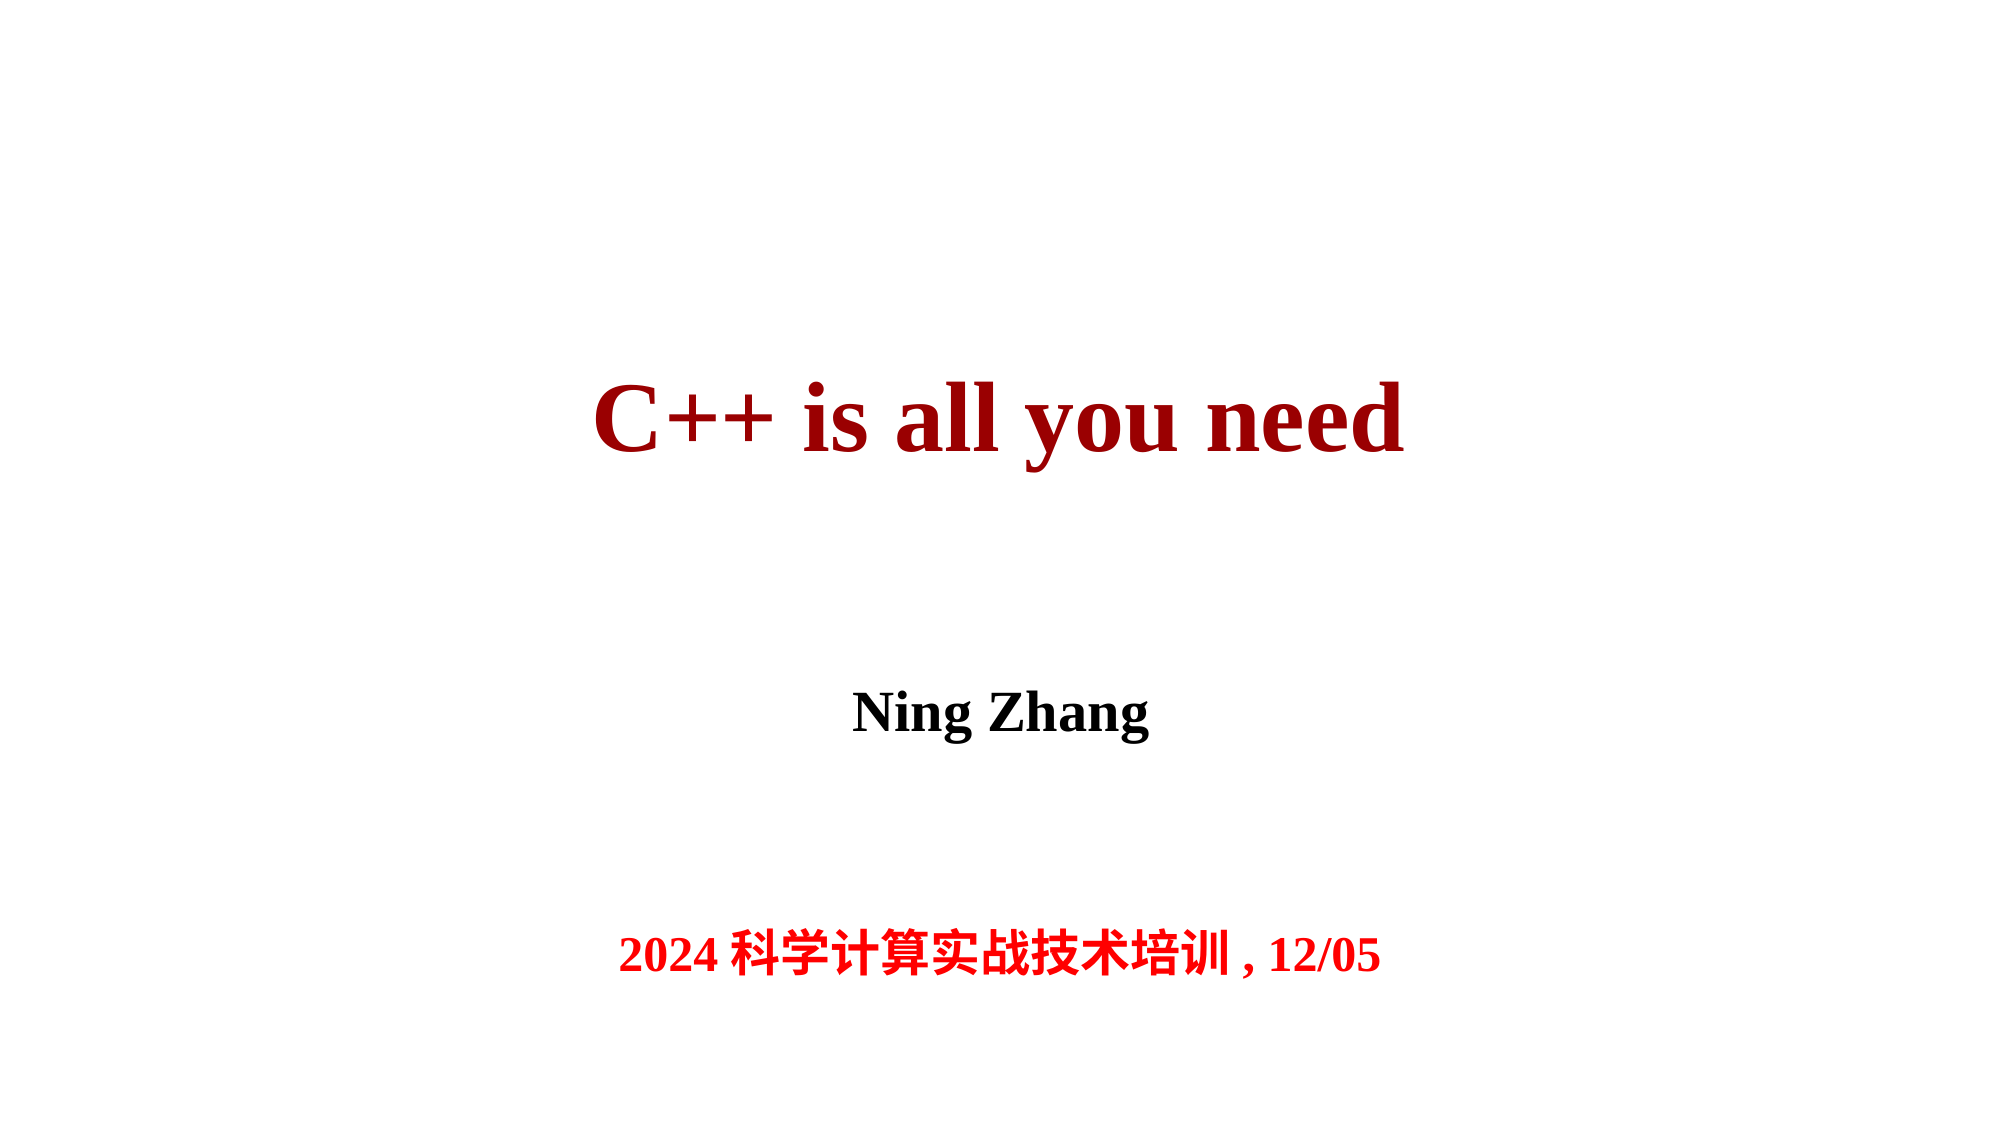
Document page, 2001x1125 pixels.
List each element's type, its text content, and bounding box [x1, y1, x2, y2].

text_box 2024科学计算实战技术培训, 12/05 [222, 914, 1778, 989]
text_box C++ is all you need [0, 343, 2000, 479]
text_box Ning Zhang [510, 665, 1492, 750]
